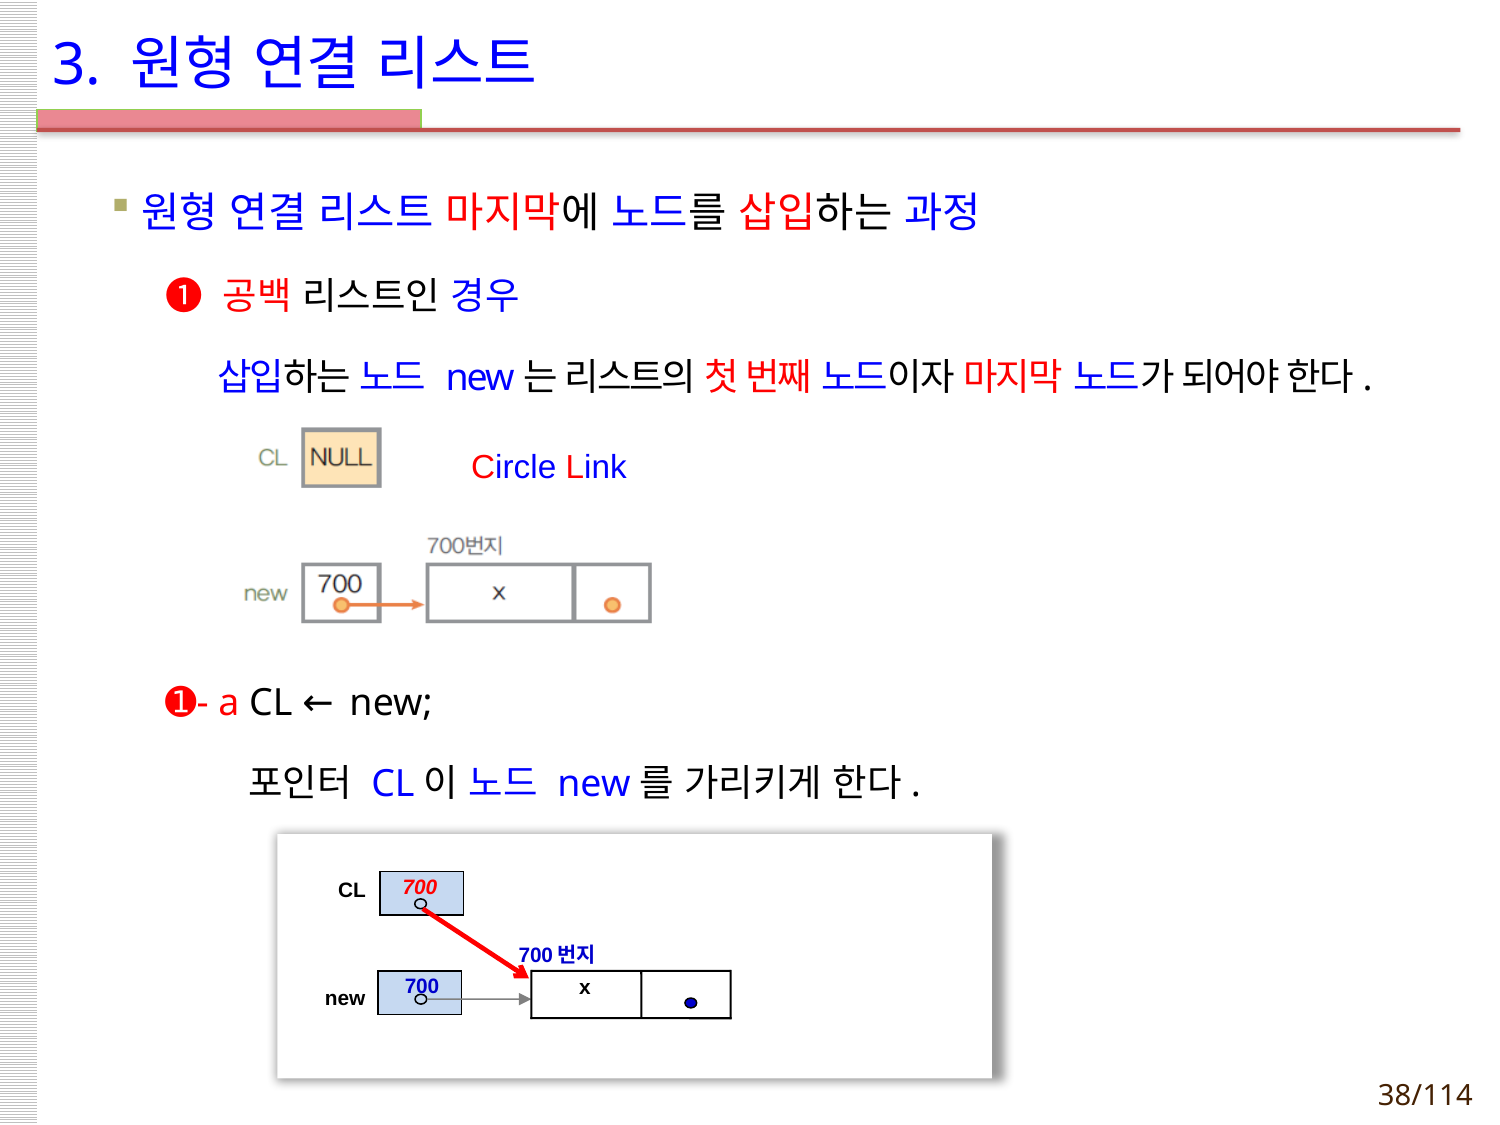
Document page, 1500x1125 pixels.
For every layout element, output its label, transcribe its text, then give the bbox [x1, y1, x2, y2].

picture [231, 418, 657, 629]
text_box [277, 833, 993, 1079]
title 3. 원형 연결 리스트 [37, 13, 1278, 109]
list 원형 연결 리스트 마지막에 노드를 삽입하는 과정 ➊ 공백 리스트인 경우 삽입하는 노드 new는 리스트의 첫 번째 노드이자 마지막 노드가 되어야 한다. ➊- a CL ← new; 포인터 CL이 노드 new를 가리키게 한다. [37, 152, 1463, 1091]
